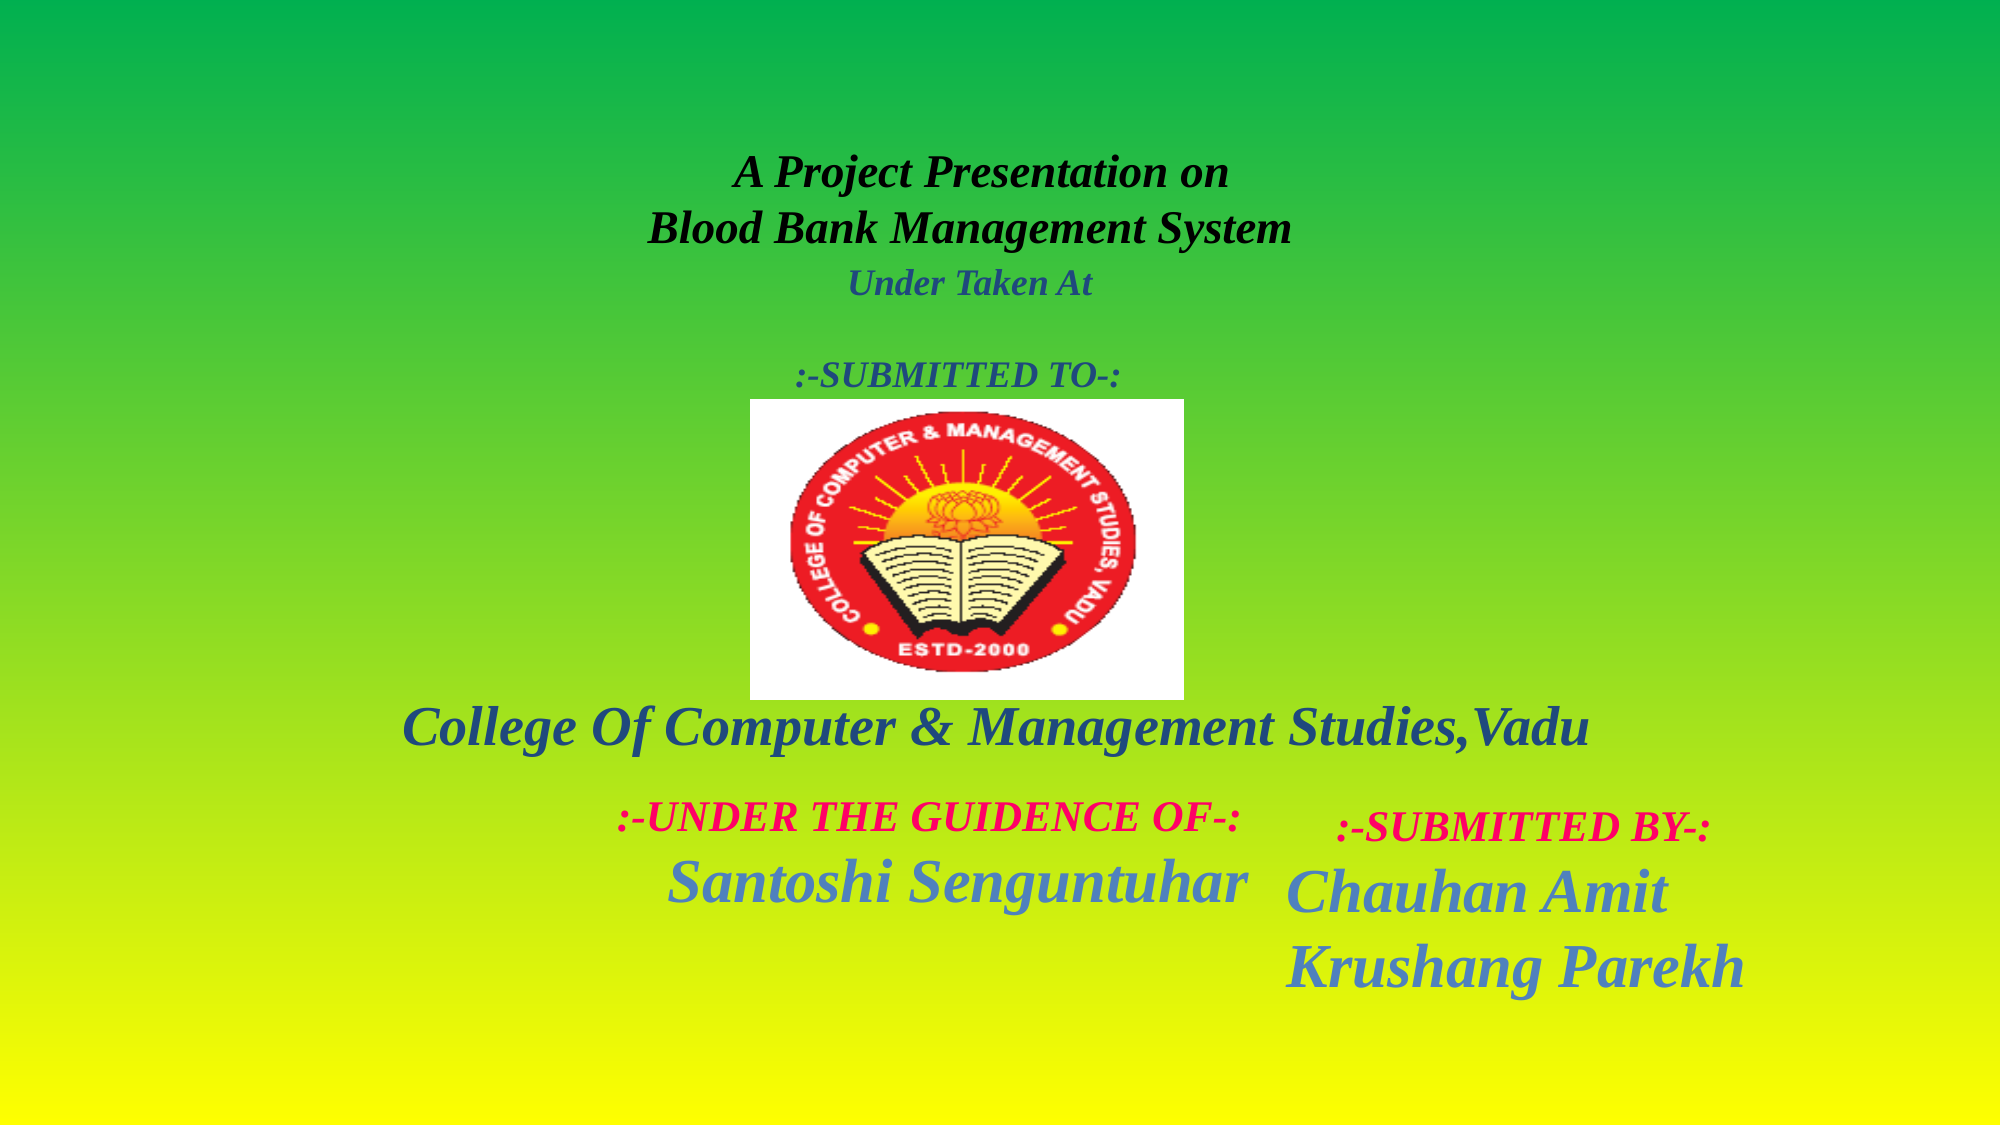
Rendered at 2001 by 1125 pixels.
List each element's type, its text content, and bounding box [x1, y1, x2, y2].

text_box Under Taken At :-SUBMITTED TO-: [611, 238, 1306, 403]
picture [749, 398, 1184, 700]
text_box :-SUBMITTED BY-: Chauhan Amit Krushang Parekh [1271, 737, 1788, 1098]
text_box College Of Computer & Management Studies,Vadu [387, 681, 1788, 817]
text_box :-UNDER THE GUIDENCE OF-: Santoshi Senguntuhar [587, 780, 1271, 968]
text_box A Project Presentation on Blood Bank Management System [503, 133, 1438, 261]
